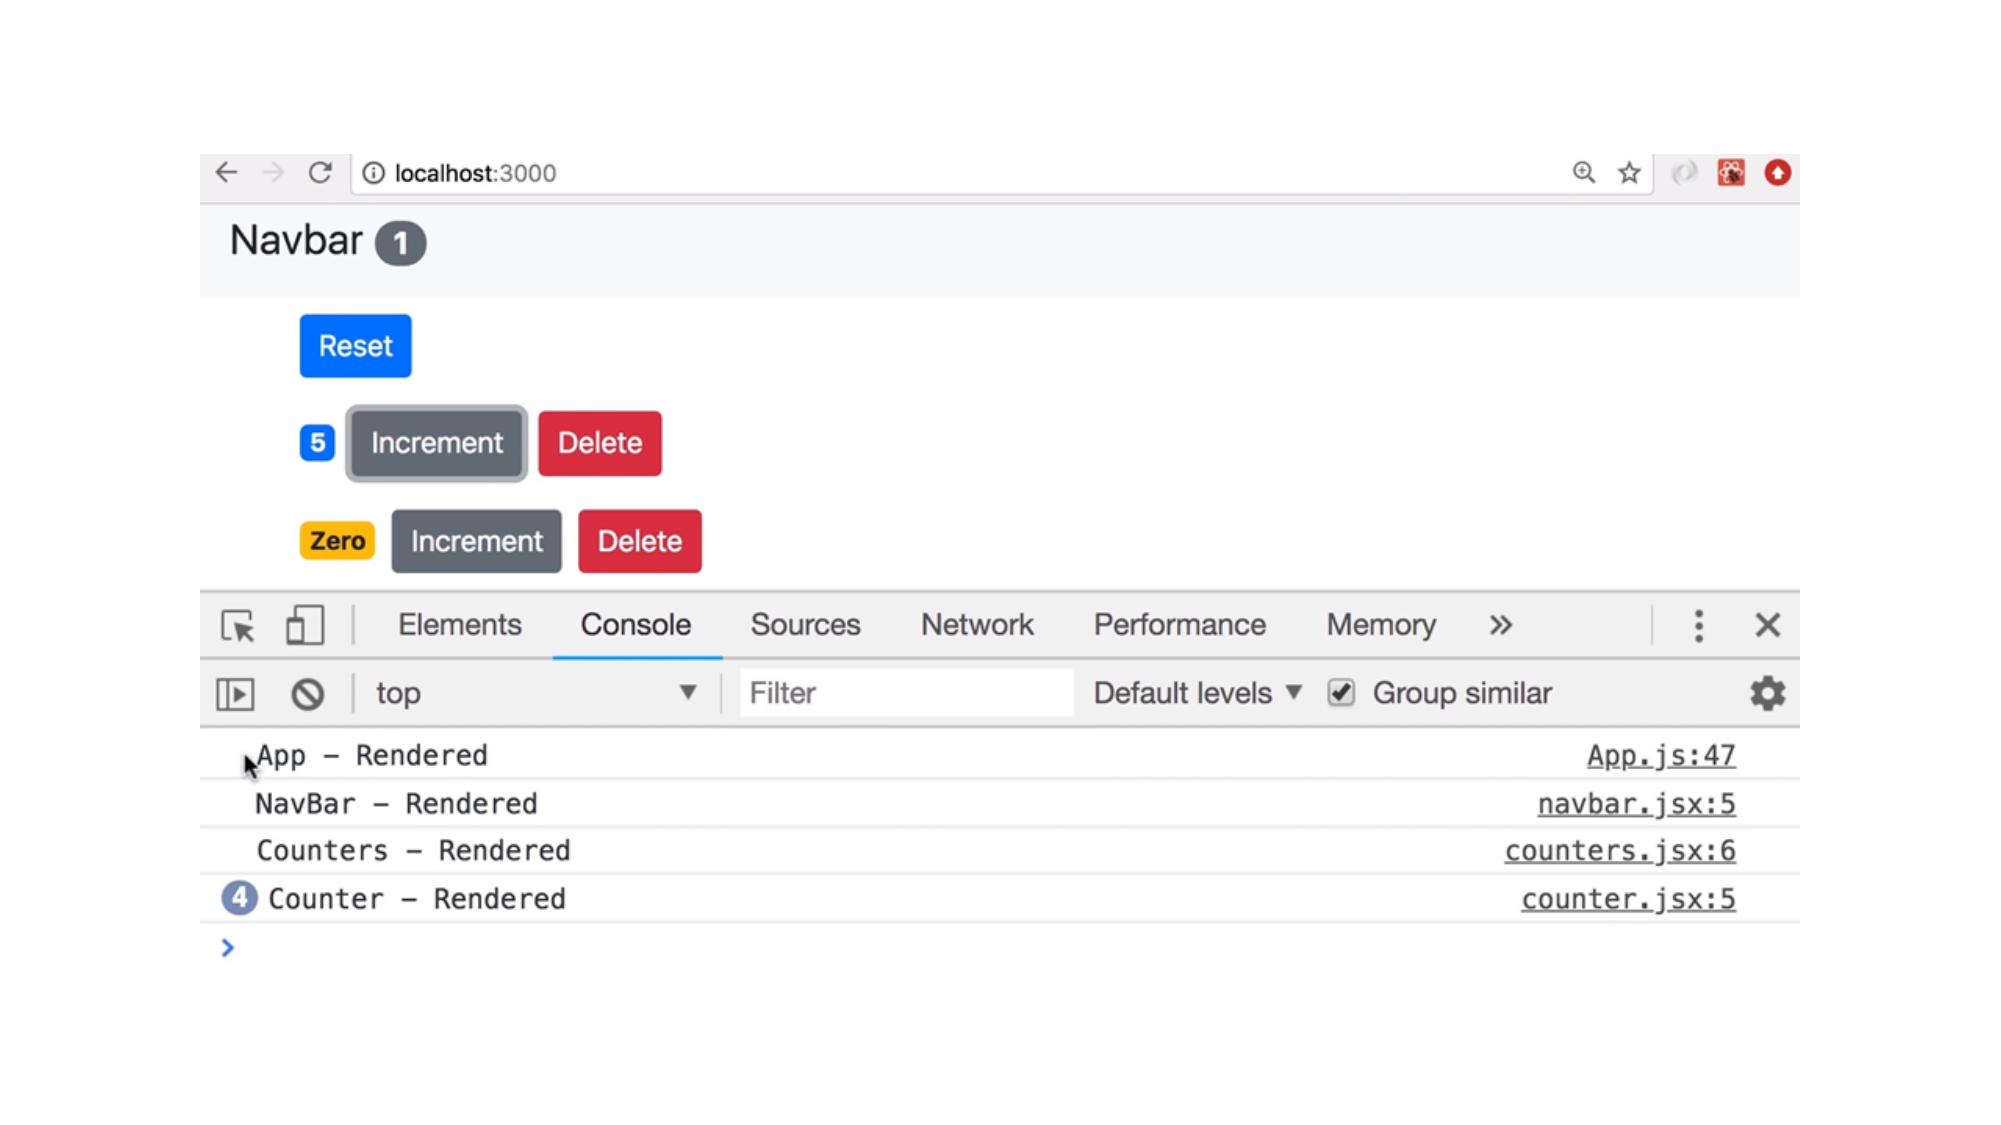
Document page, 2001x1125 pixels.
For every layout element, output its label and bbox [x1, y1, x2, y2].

picture [200, 154, 1800, 971]
